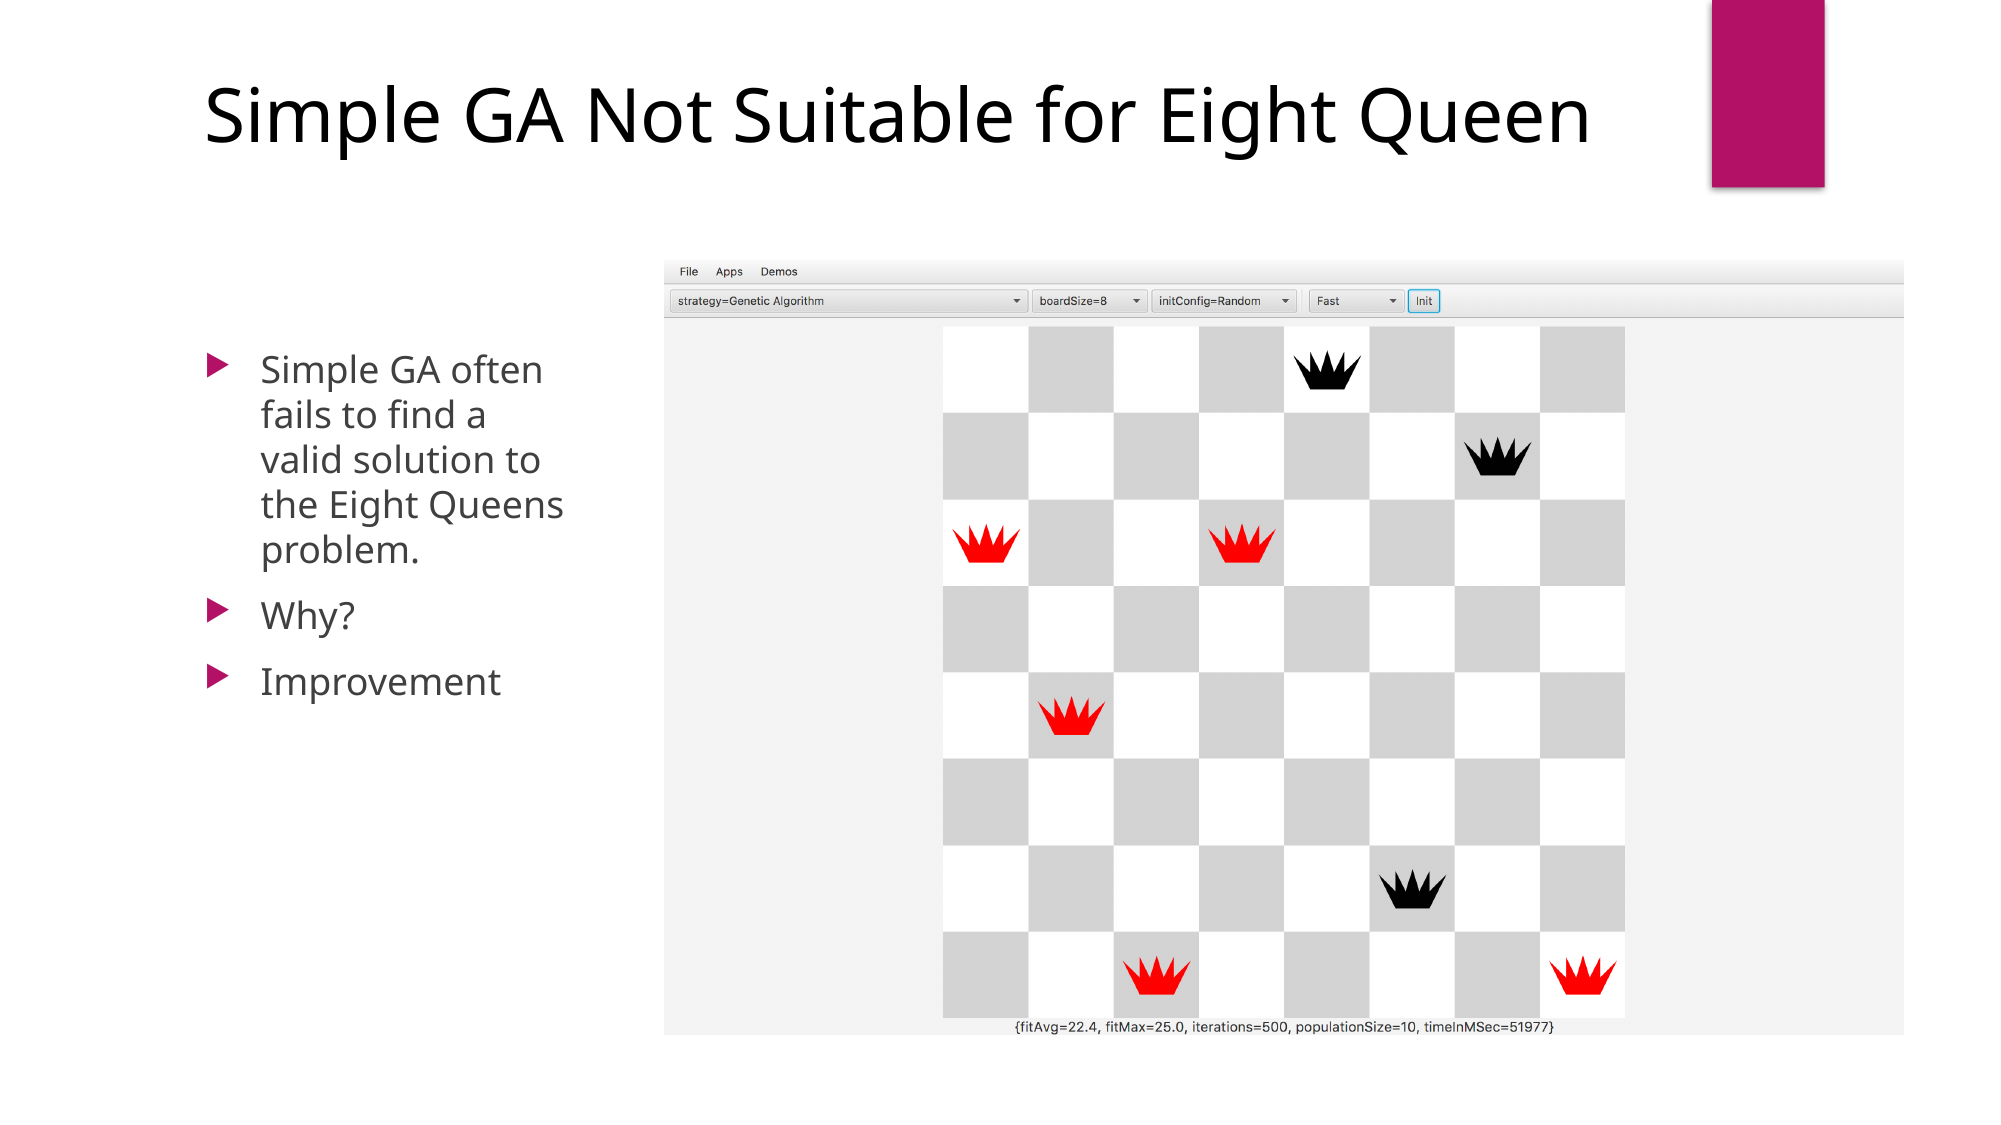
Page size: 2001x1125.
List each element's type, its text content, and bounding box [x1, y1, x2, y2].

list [663, 259, 1905, 1035]
text_box Simple GA often fails to find a valid solution to the Eight Queens problem. Why? Improvement [189, 339, 584, 900]
title Simple GA Not Suitable for Eight Queen [189, 54, 1744, 171]
